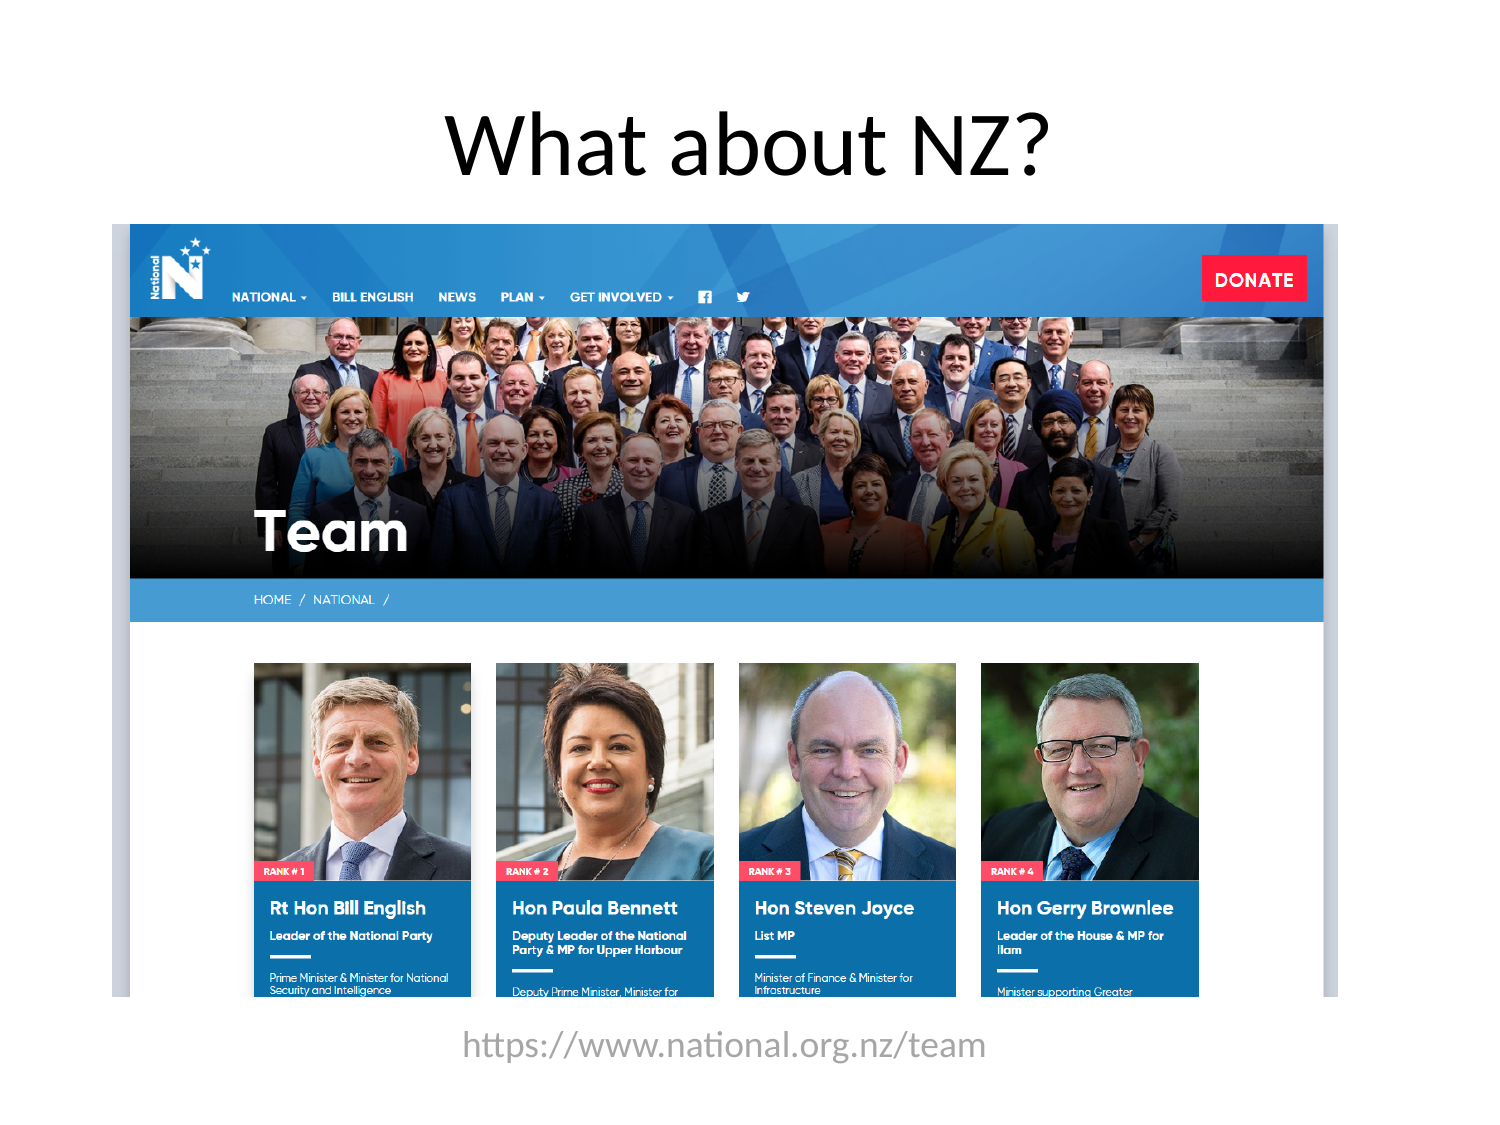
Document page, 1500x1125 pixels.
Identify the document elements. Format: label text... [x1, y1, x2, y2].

picture [112, 224, 1338, 998]
title What about NZ? [75, 45, 1425, 233]
text_box https://www.national.org.nz/team [447, 1012, 1003, 1073]
